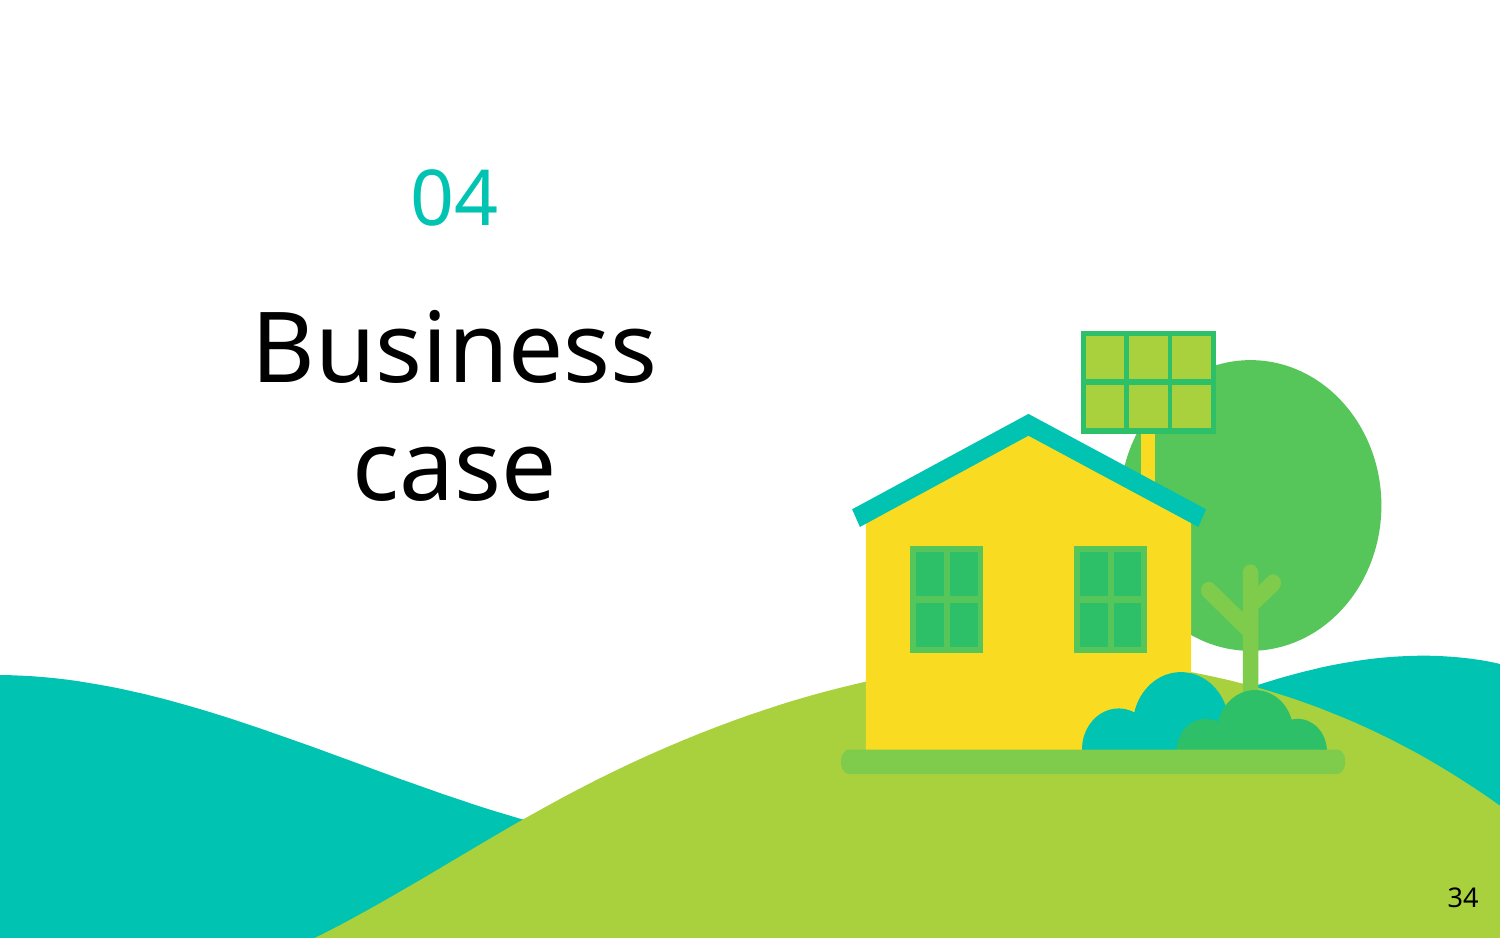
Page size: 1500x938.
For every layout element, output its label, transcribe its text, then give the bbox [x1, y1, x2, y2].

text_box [840, 331, 1382, 775]
title Business case [127, 257, 783, 547]
slide_number ‹#› [1403, 865, 1494, 938]
title 04 [127, 133, 783, 257]
